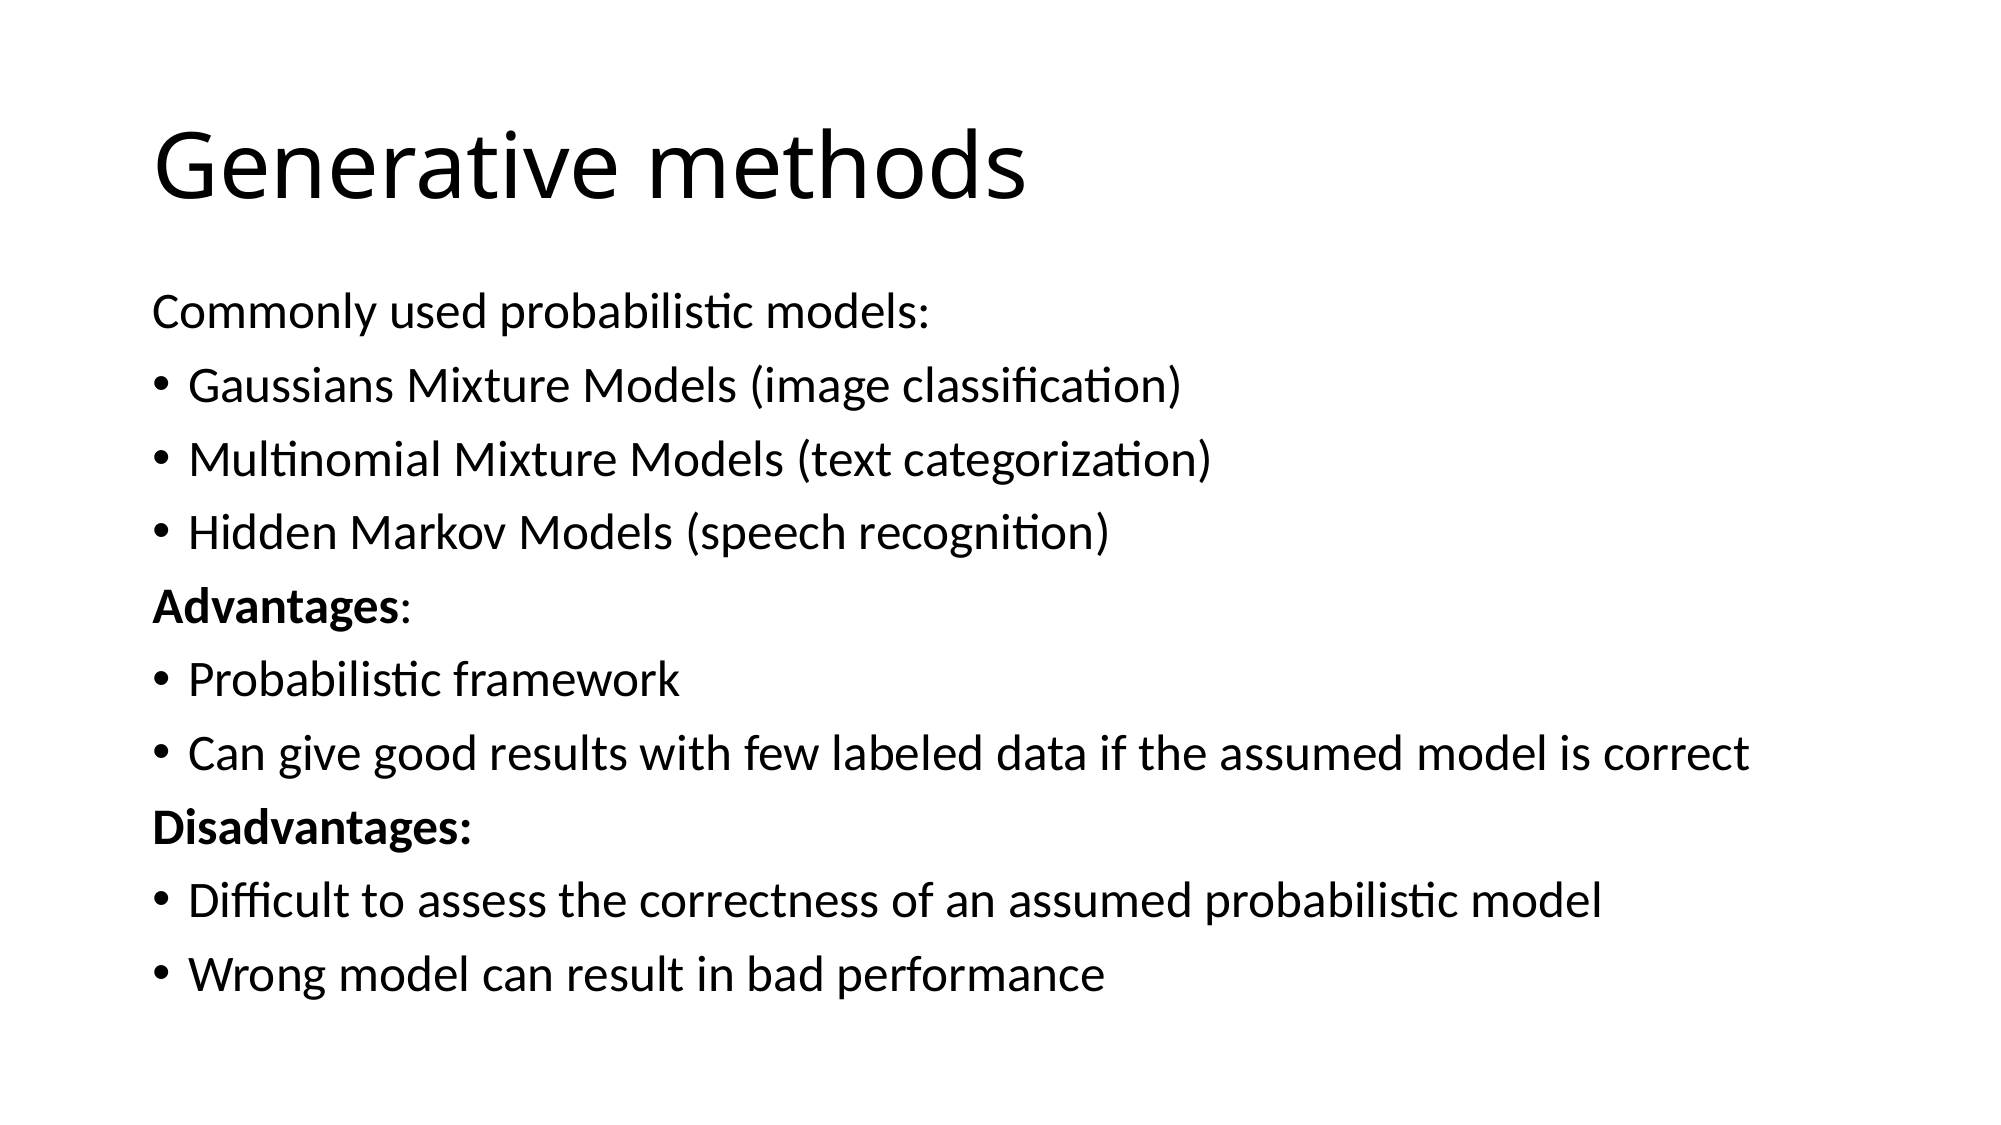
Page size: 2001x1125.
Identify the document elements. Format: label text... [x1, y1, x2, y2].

title Generative methods [137, 59, 1863, 277]
list Commonly used probabilistic models: Gaussians Mixture Models (image classification) Multinomial Mixture Models (text categorization) Hidden Markov Models (speech recognition) Advantages: Probabilistic framework Can give good results with few labeled data if the assumed model is correct Disadvantages: Difficult to assess the correctness of an assumed probabilistic model Wrong model can result in bad performance [137, 277, 1863, 1014]
